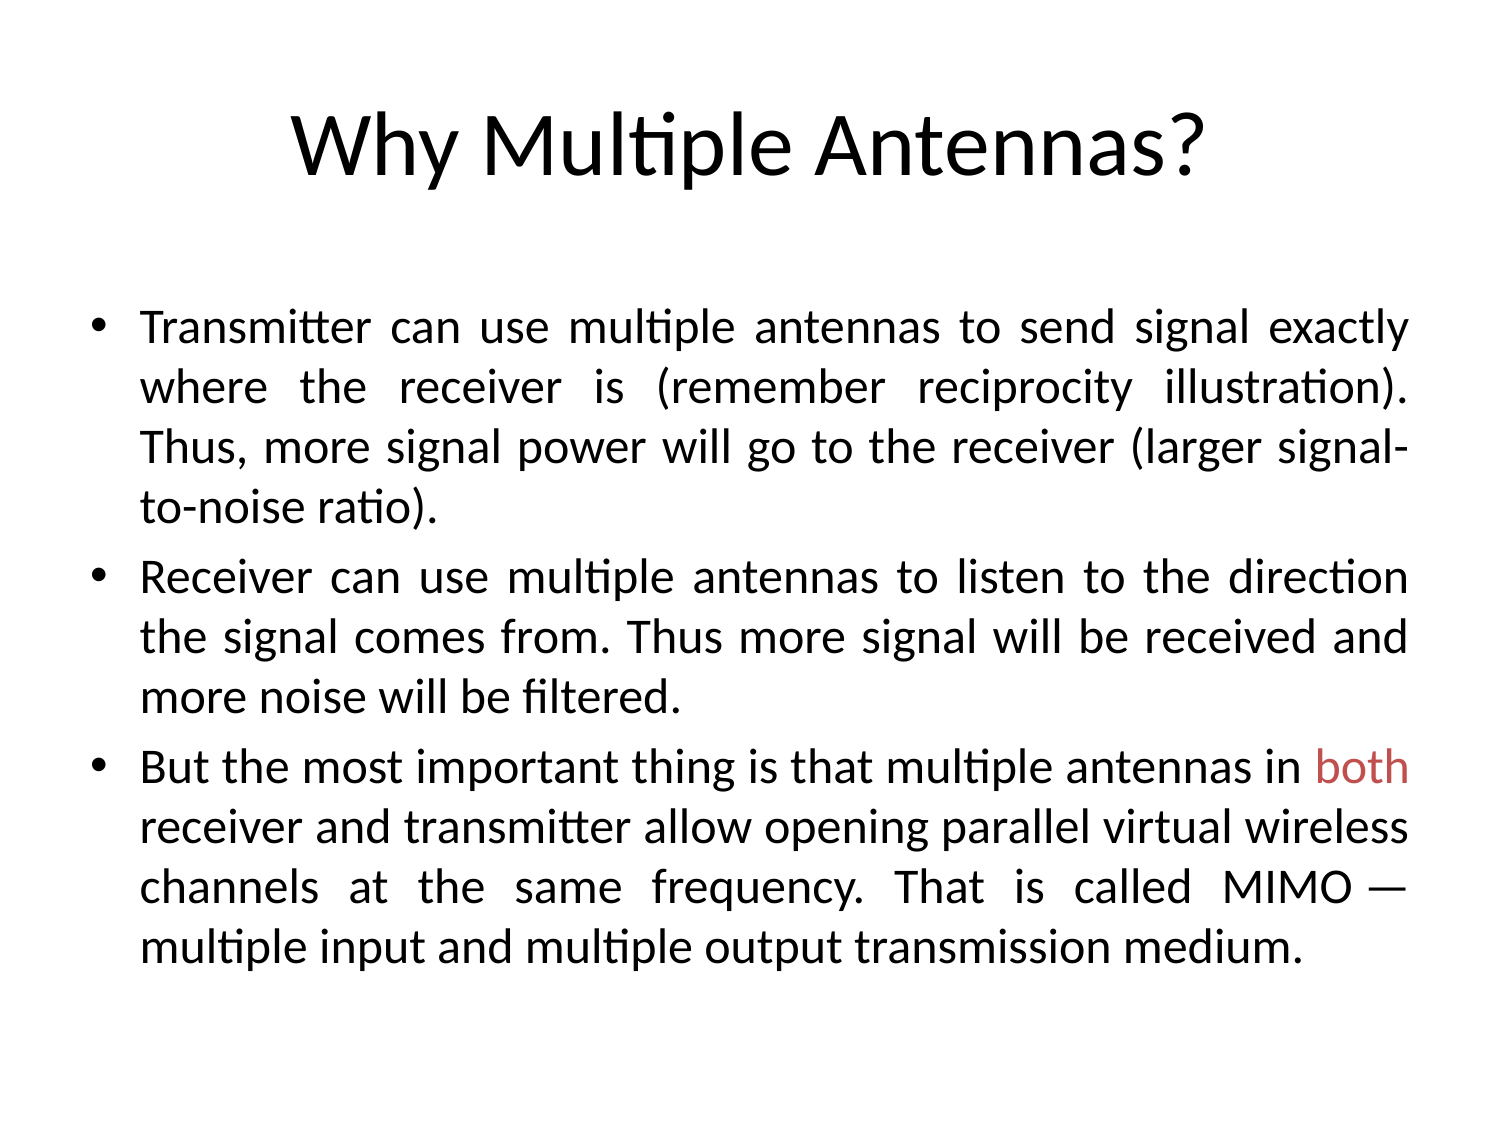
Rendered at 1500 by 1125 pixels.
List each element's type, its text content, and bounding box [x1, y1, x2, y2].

list Transmitter can use multiple antennas to send signal exactly where the receiver is (remember reciprocity illustration). Thus, more signal power will go to the receiver (larger signal-to-noise ratio). Receiver can use multiple antennas to listen to the direction the signal comes from. Thus more signal will be received and more noise will be filtered. But the most important thing is that multiple antennas in both receiver and transmitter allow opening parallel virtual wireless channels at the same frequency. That is called MIMO — multiple input and multiple output transmission medium. [75, 262, 1425, 1005]
title Why Multiple Antennas? [75, 45, 1425, 233]
